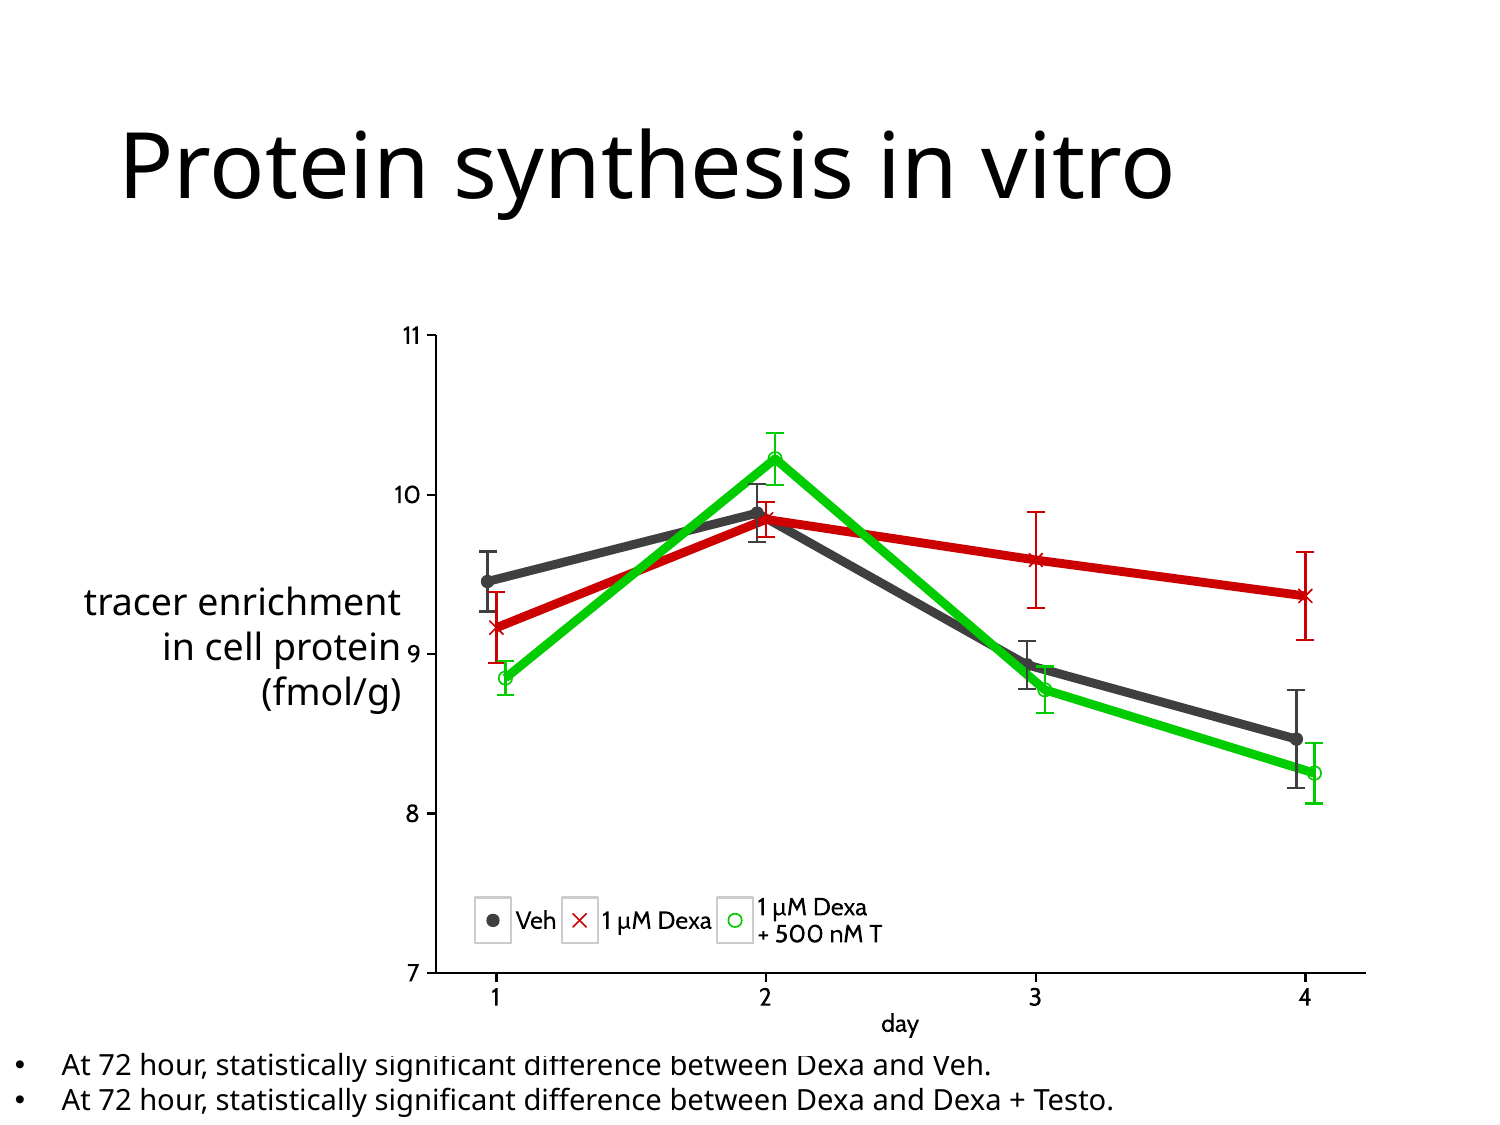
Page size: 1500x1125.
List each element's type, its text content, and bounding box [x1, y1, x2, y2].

text_box tracer enrichment in cell protein (fmol/g) [68, 570, 345, 720]
title Protein synthesis in vitro [103, 59, 1397, 278]
picture [345, 305, 1397, 1056]
text_box At 72 hour, statistically significant difference between Dexa and Veh. At 72 hour, statistically significant difference between Dexa and Dexa + Testo. [0, 1039, 1500, 1124]
